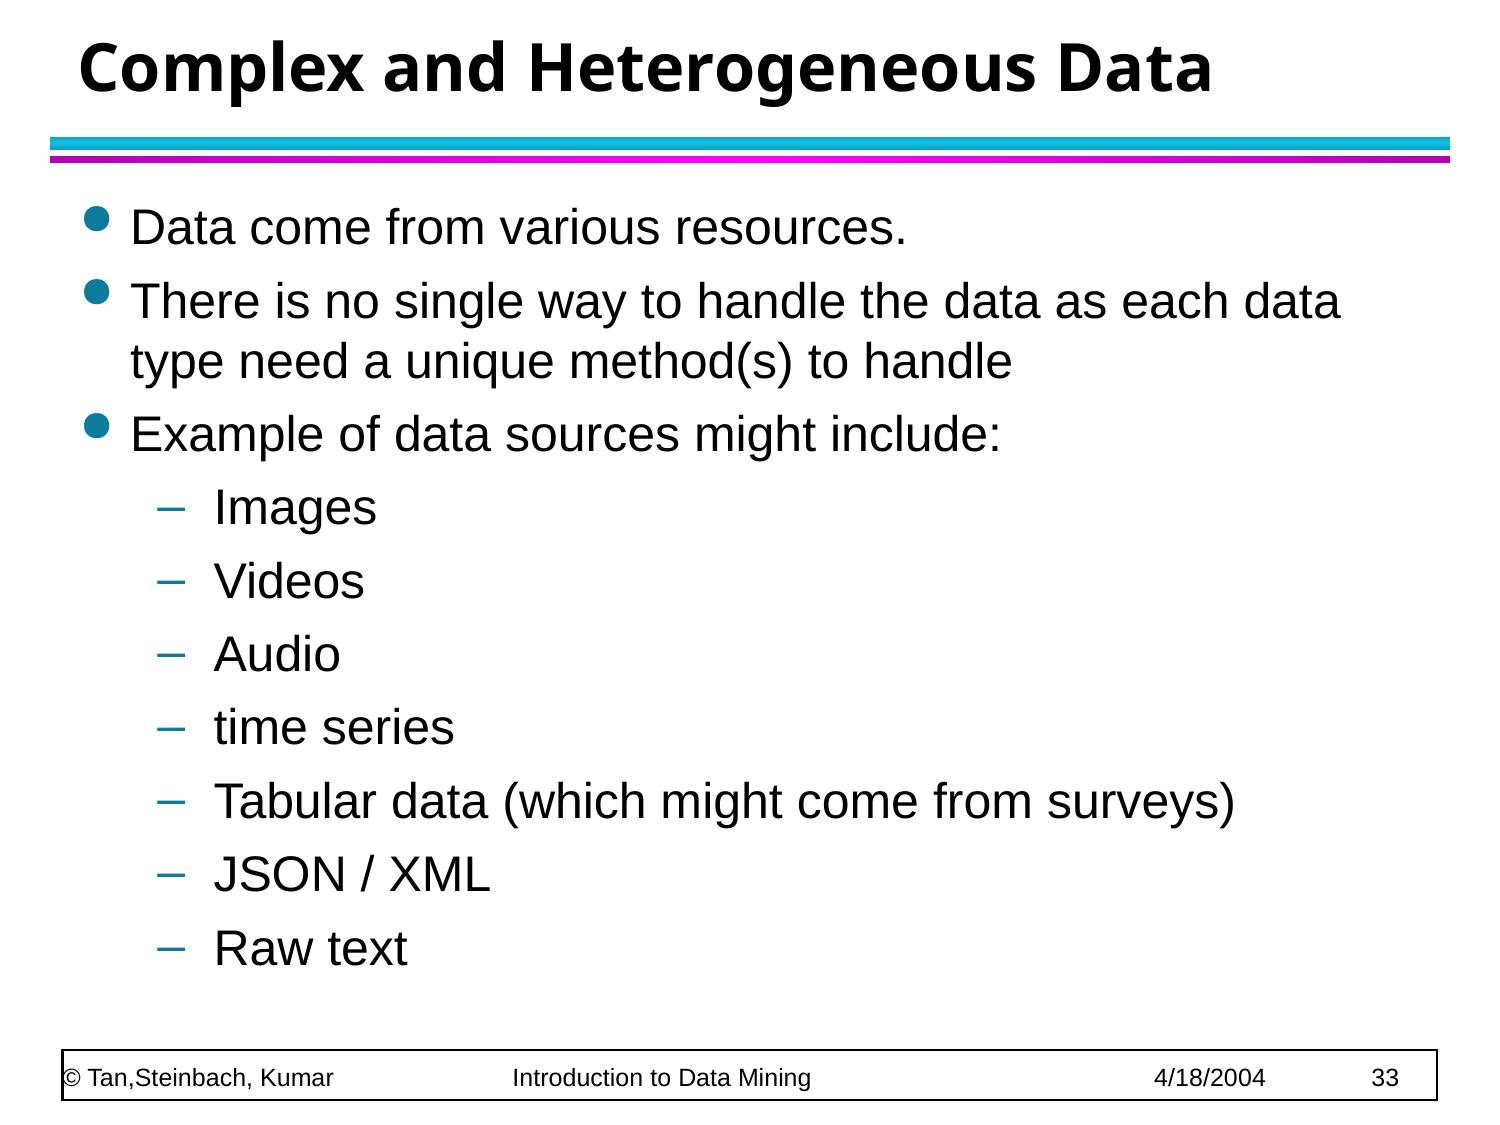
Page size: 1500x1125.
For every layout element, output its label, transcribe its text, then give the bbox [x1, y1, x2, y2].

title Complex and Heterogeneous Data [62, 24, 1421, 113]
list Data come from various resources. There is no single way to handle the data as each data type need a unique method(s) to handle Example of data sources might include: Images Videos Audio time series Tabular data (which might come from surveys) JSON / XML Raw text [67, 187, 1432, 1038]
